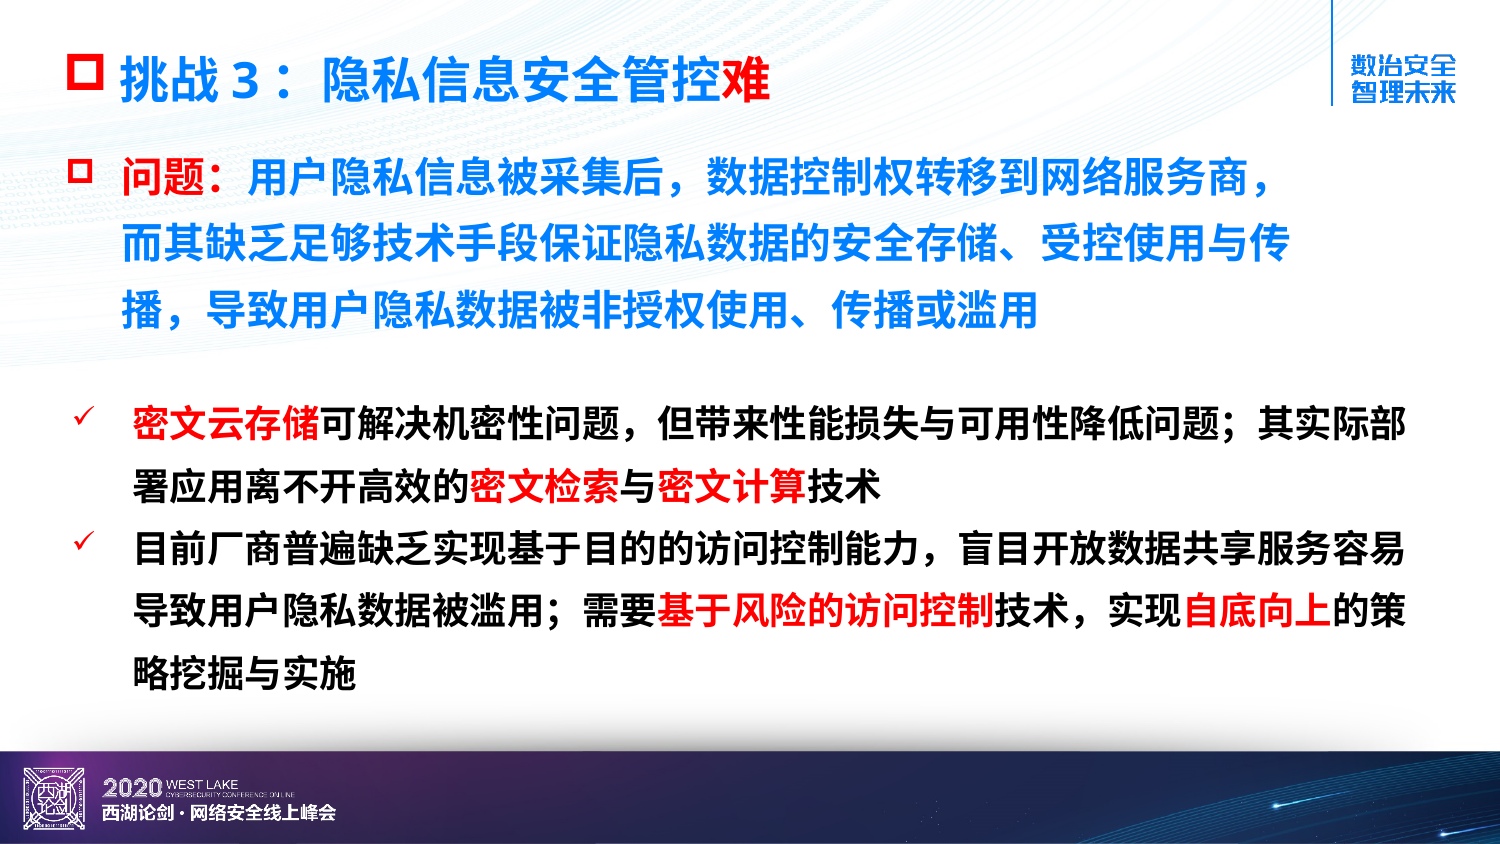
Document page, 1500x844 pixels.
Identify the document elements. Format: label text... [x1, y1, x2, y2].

text_box 问题：用户隐私信息被采集后，数据控制权转移到网络服务商，而其缺乏足够技术手段保证隐私数据的安全存储、受控使用与传播，导致用户隐私数据被非授权使用、传播或滥用 [50, 126, 1332, 342]
text_box 挑战3：隐私信息安全管控难 [48, 41, 1330, 117]
text_box 密文云存储可解决机密性问题，但带来性能损失与可用性降低问题；其实际部署应用离不开高效的密文检索与密文计算技术 目前厂商普遍缺乏实现基于目的的访问控制能力，盲目开放数据共享服务容易导致用户隐私数据被滥用；需要基于风险的访问控制技术，实现自底向上的策略挖掘与实施 [13, 382, 1443, 695]
picture [0, 0, 1500, 844]
